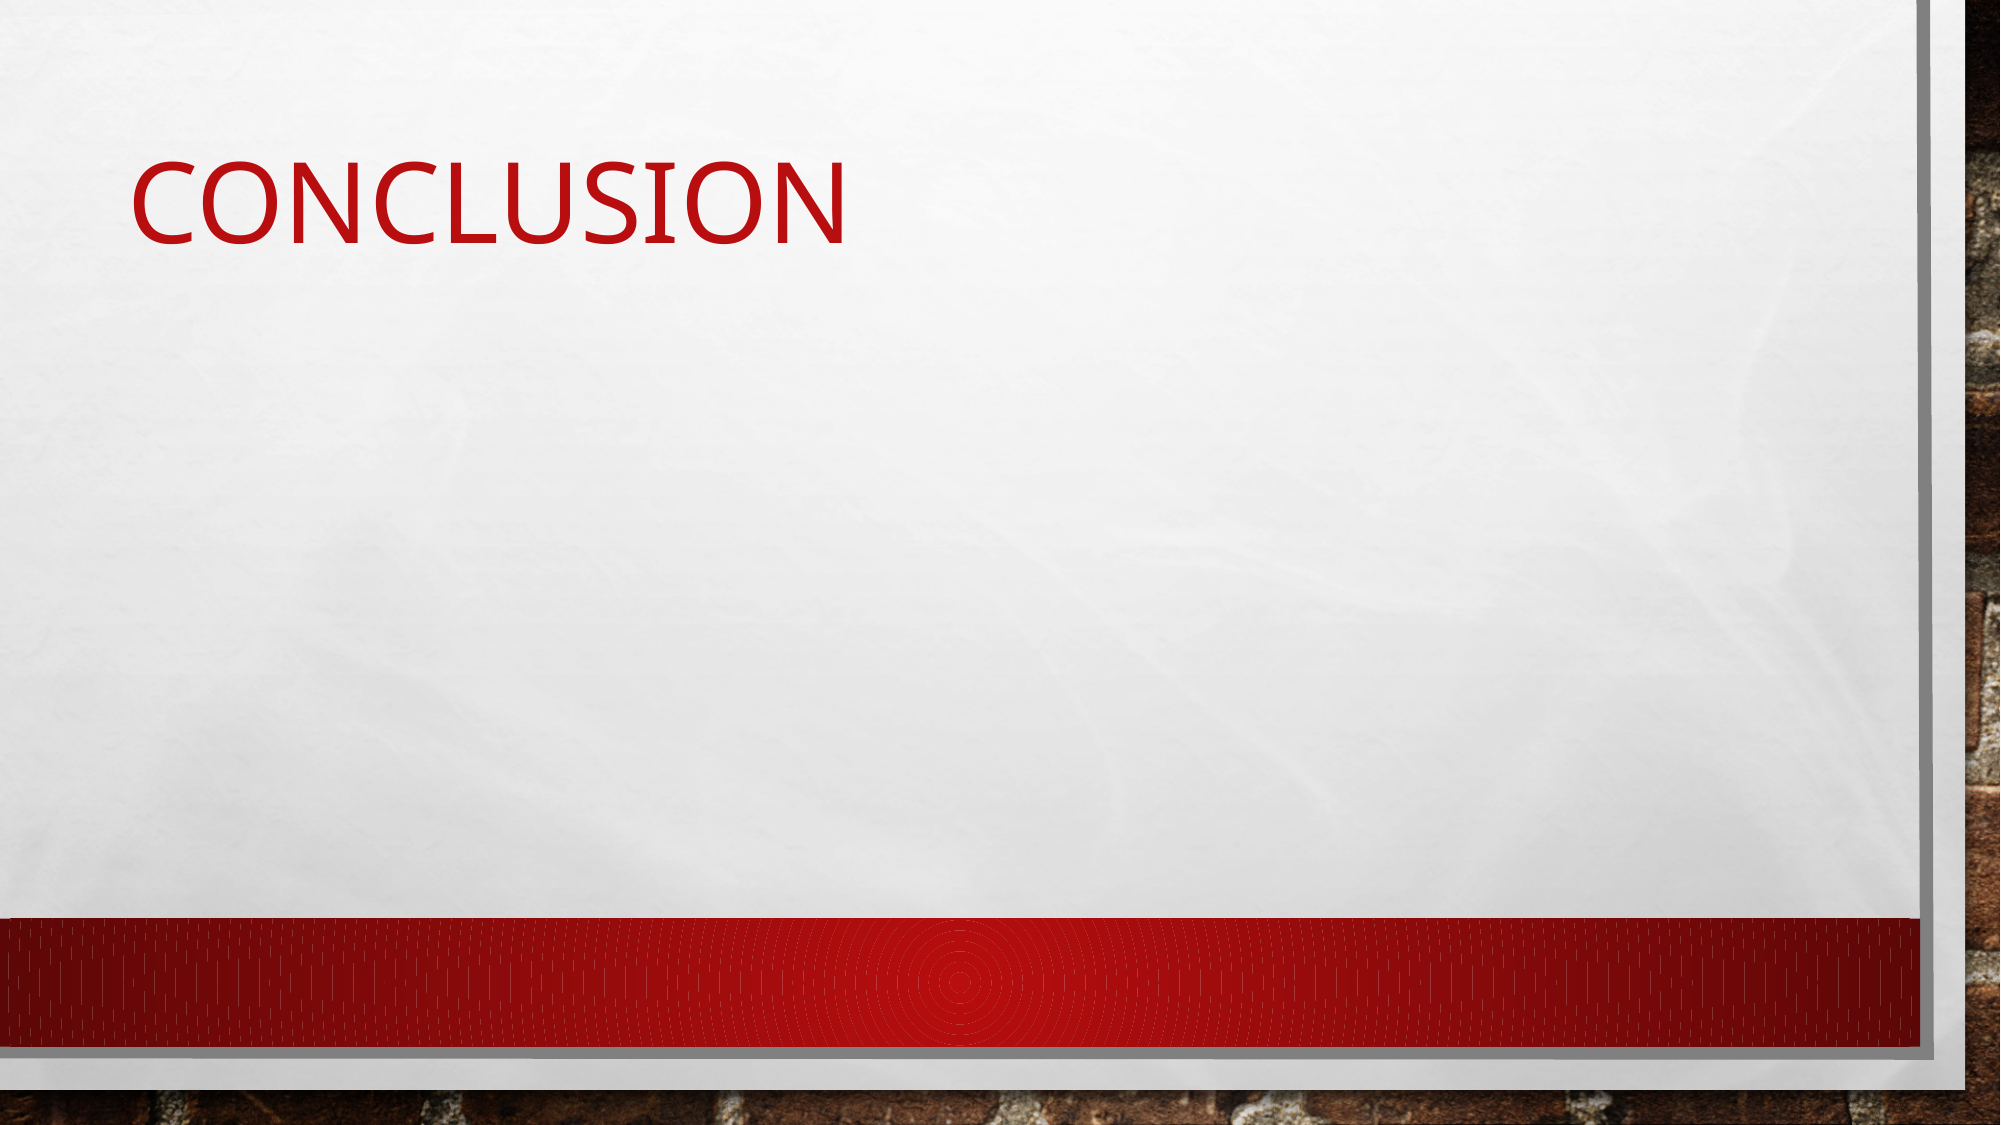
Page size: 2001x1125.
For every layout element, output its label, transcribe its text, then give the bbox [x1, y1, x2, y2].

title conclusion [112, 112, 1818, 302]
picture [0, 0, 2000, 1125]
